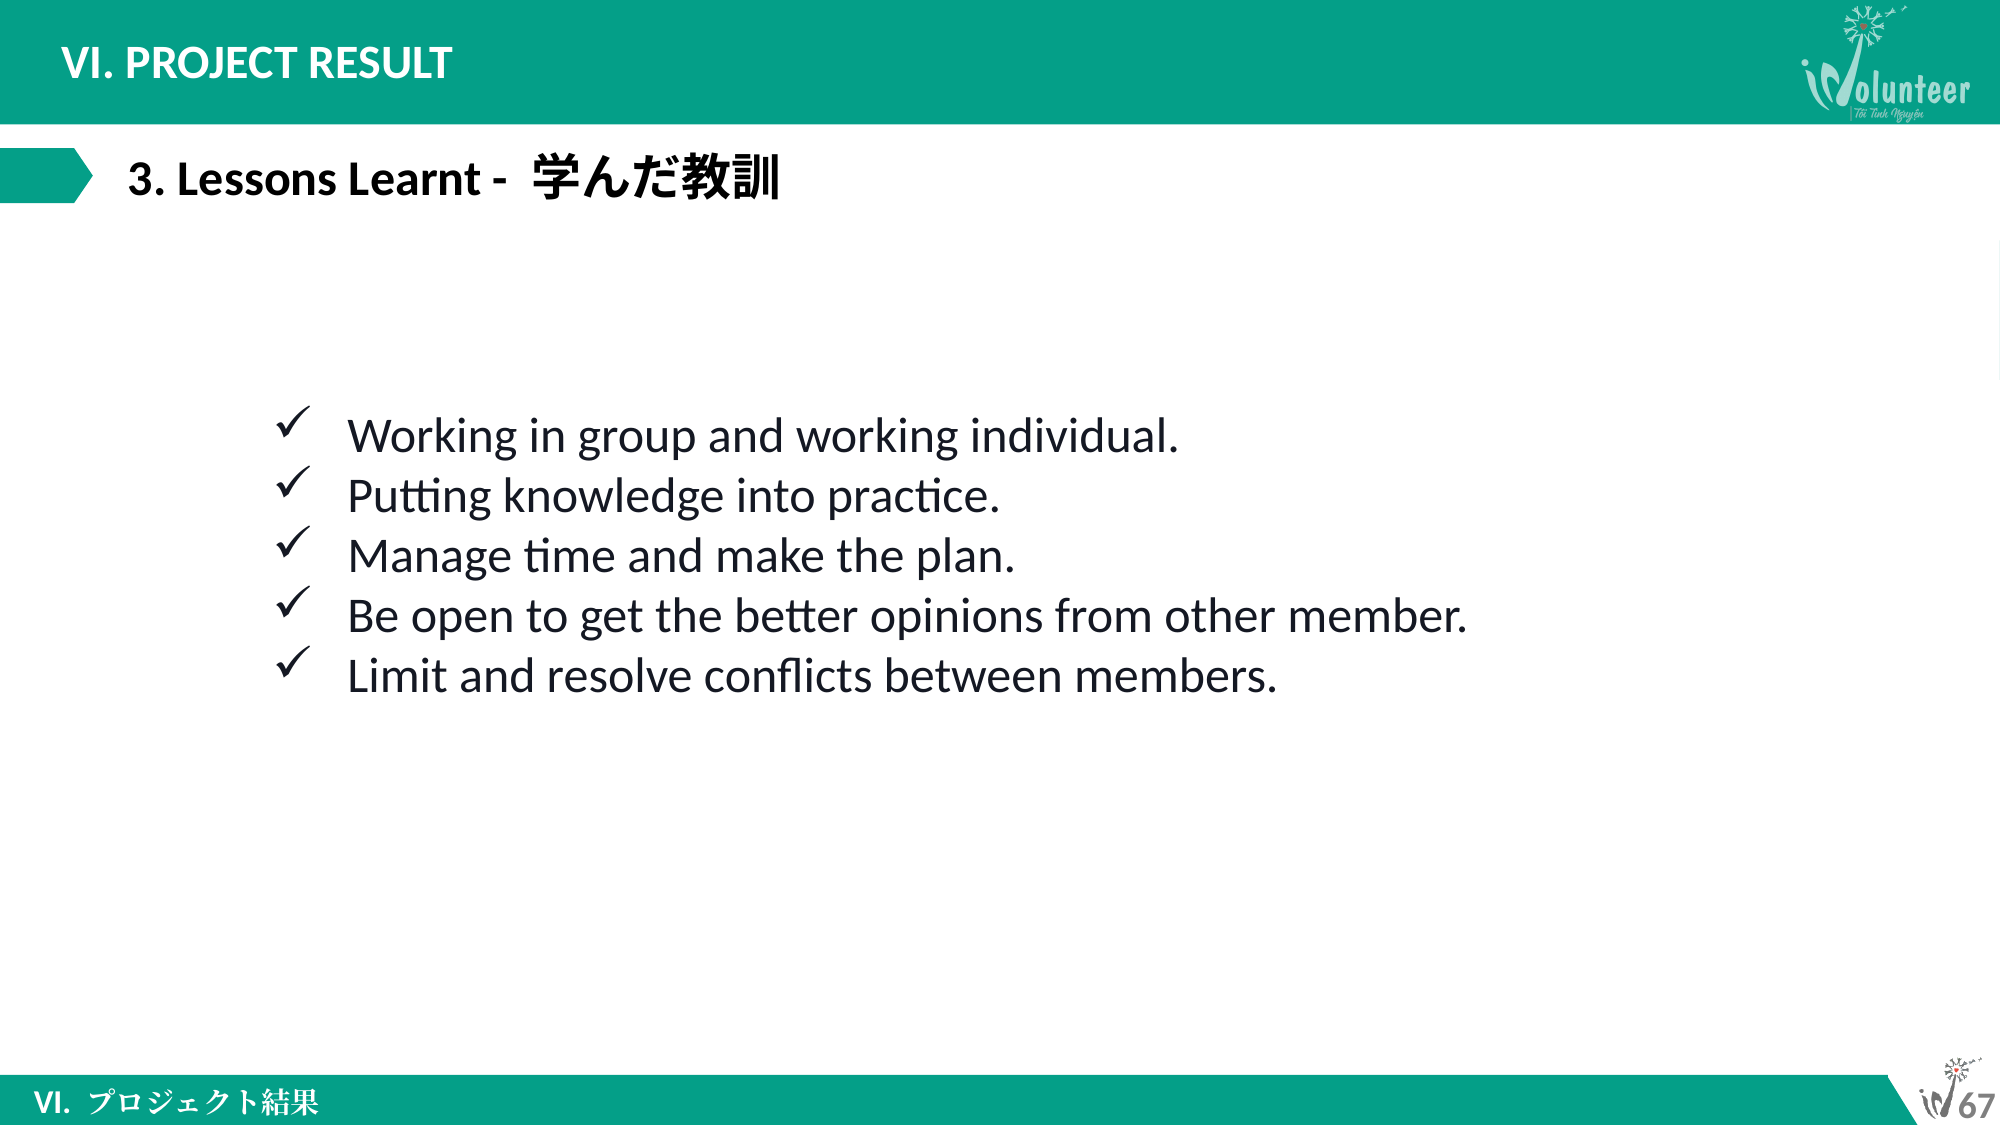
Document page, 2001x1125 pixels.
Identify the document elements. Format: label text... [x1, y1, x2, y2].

text_box [0, 0, 1779, 125]
picture [1919, 1057, 1982, 1119]
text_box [0, 1074, 1919, 1125]
text_box Working in group and working individual. Putting knowledge into practice. Manage time and make the plan. Be open to get the better opinions from other member. Limit and resolve conflicts between members. [257, 395, 1632, 710]
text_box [0, 137, 805, 214]
text_box VI. PROJECT RESULT [46, 23, 469, 96]
text_box 67 [1943, 1073, 2000, 1125]
text_box [1779, 0, 1997, 125]
